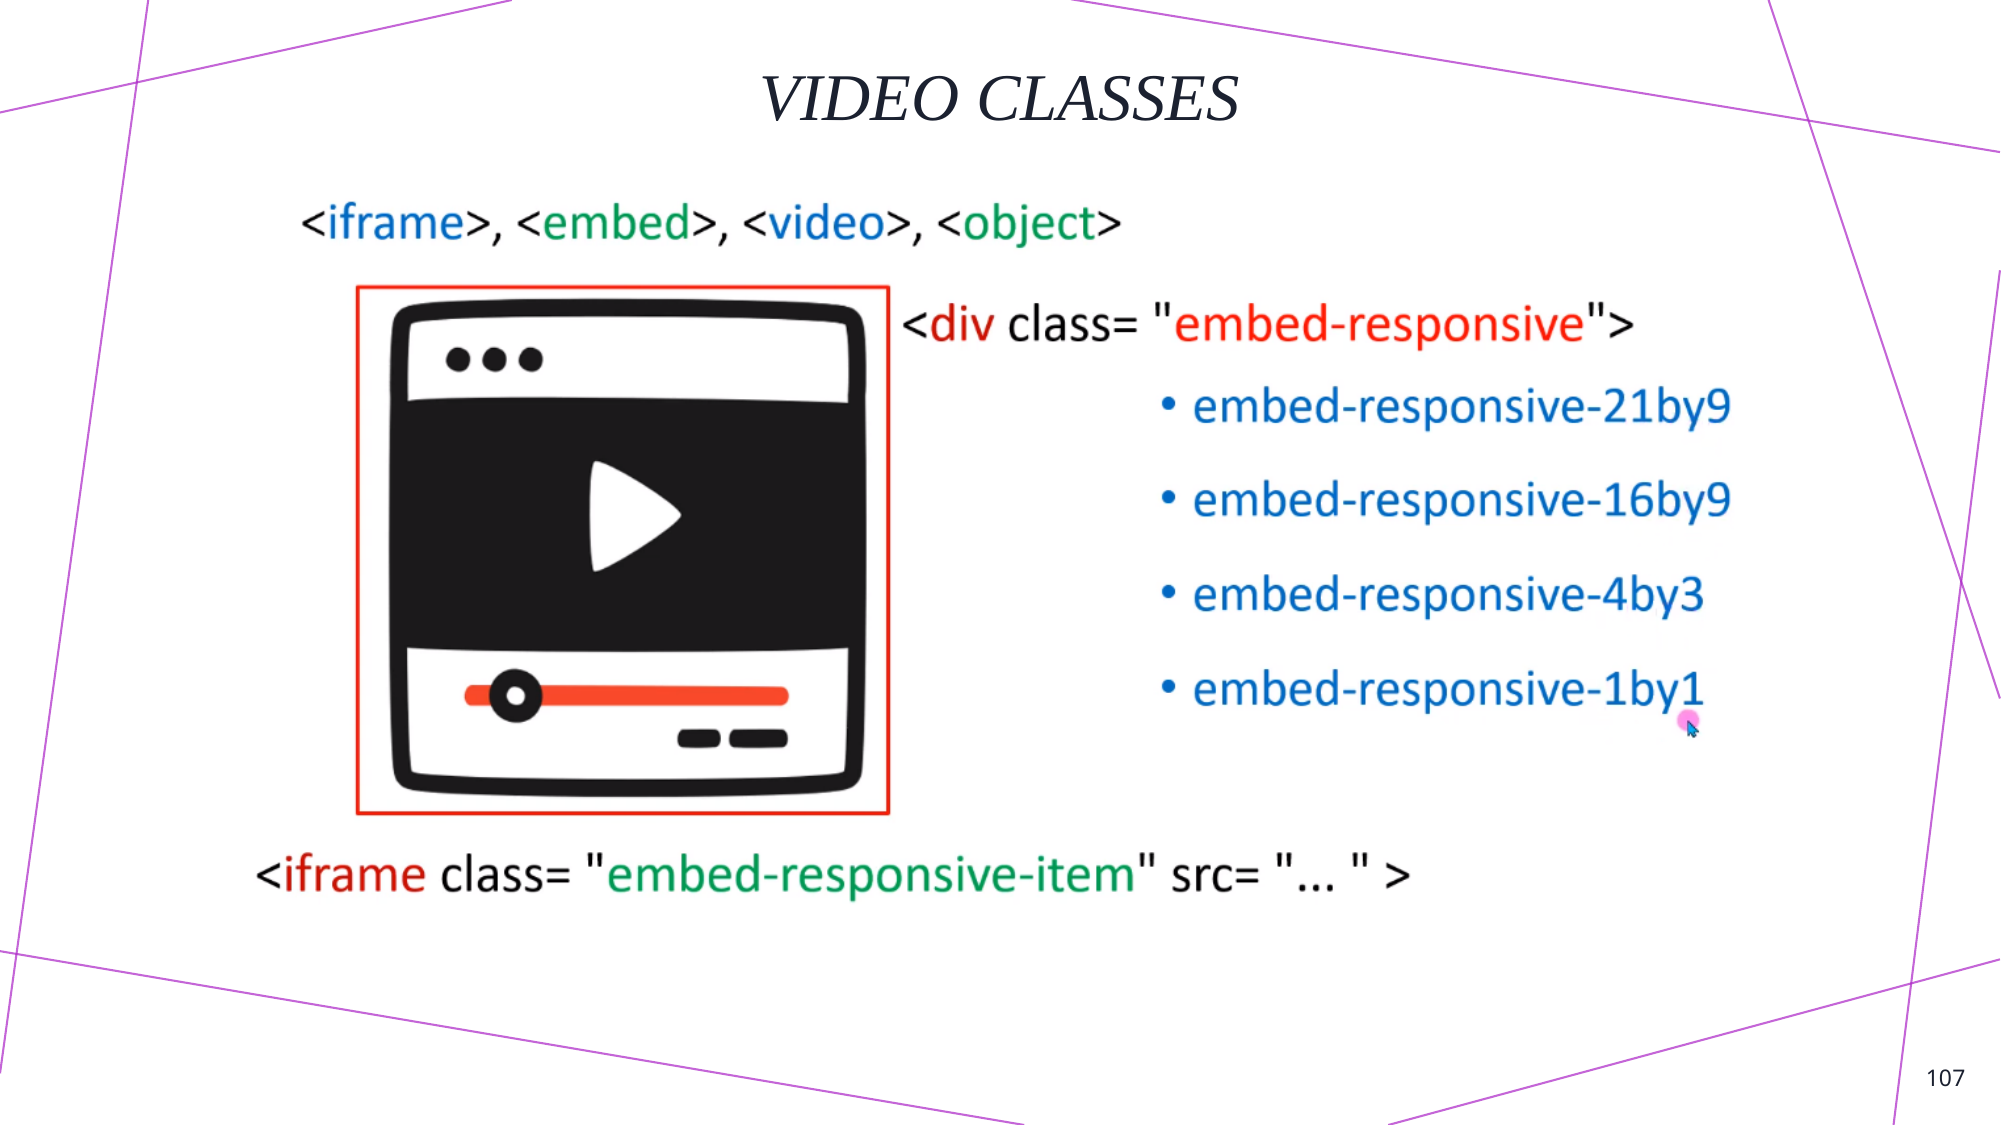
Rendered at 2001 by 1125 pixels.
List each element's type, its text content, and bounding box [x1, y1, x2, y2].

title Video classes [705, 39, 1295, 159]
slide_number 107 [1903, 1049, 1981, 1110]
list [251, 194, 1749, 930]
